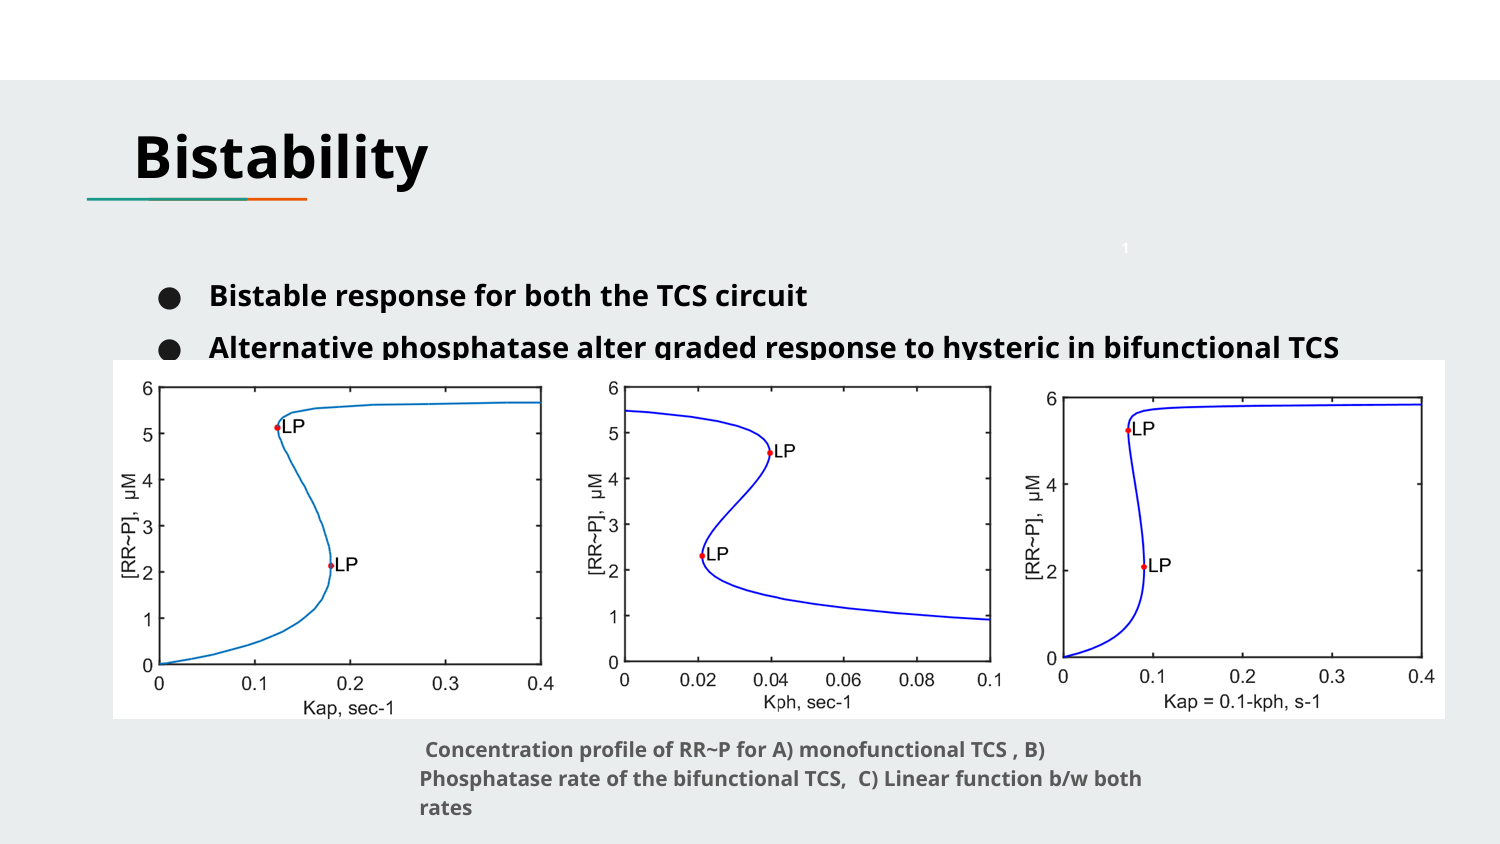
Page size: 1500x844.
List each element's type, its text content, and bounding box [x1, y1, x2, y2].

picture [113, 360, 1446, 719]
title Bistability Bistable response for both the TCS circuit Alternative phosphatase alter graded response to hysteric in bifunctional TCS [118, 105, 1467, 382]
subtitle Concentration profile of RR~P for A) monofunctional TCS , B) Phosphatase rate of the bifunctional TCS, C) Linear function b/w both rates [404, 727, 1177, 810]
